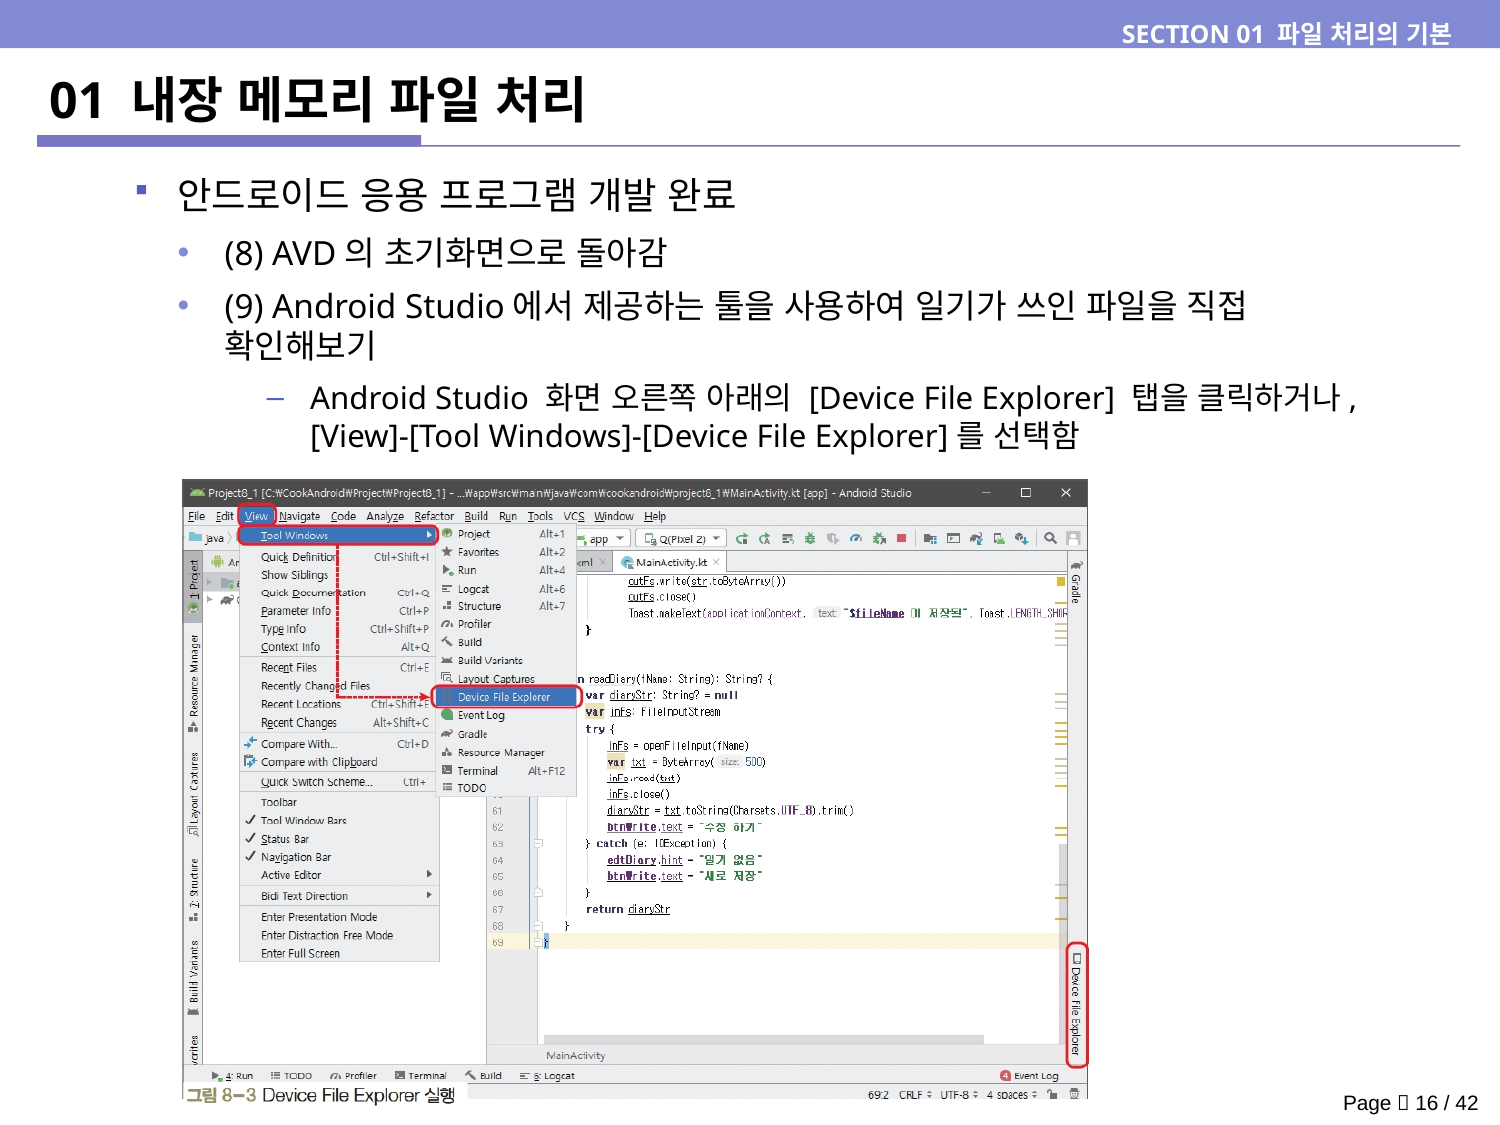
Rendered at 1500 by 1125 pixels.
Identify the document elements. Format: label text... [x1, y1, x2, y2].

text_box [178, 475, 1091, 1107]
title 01 내장 메모리 파일 처리 [48, 67, 1448, 132]
text_box SECTION 01 파일 처리의 기본 [1107, 11, 1500, 57]
list 안드로이드 응용 프로그램 개발 완료 (8) AVD의 초기화면으로 돌아감 (9) Android Studio에서 제공하는 툴을 사용하여 일기가 쓰인 파일을 직접 확인해보기 Android Studio 화면 오른쪽 아래의 [Device File Explorer] 탭을 클릭하거나, [View]-[Tool Windows]-[Device File Explorer]를 선택함 [104, 171, 1382, 880]
